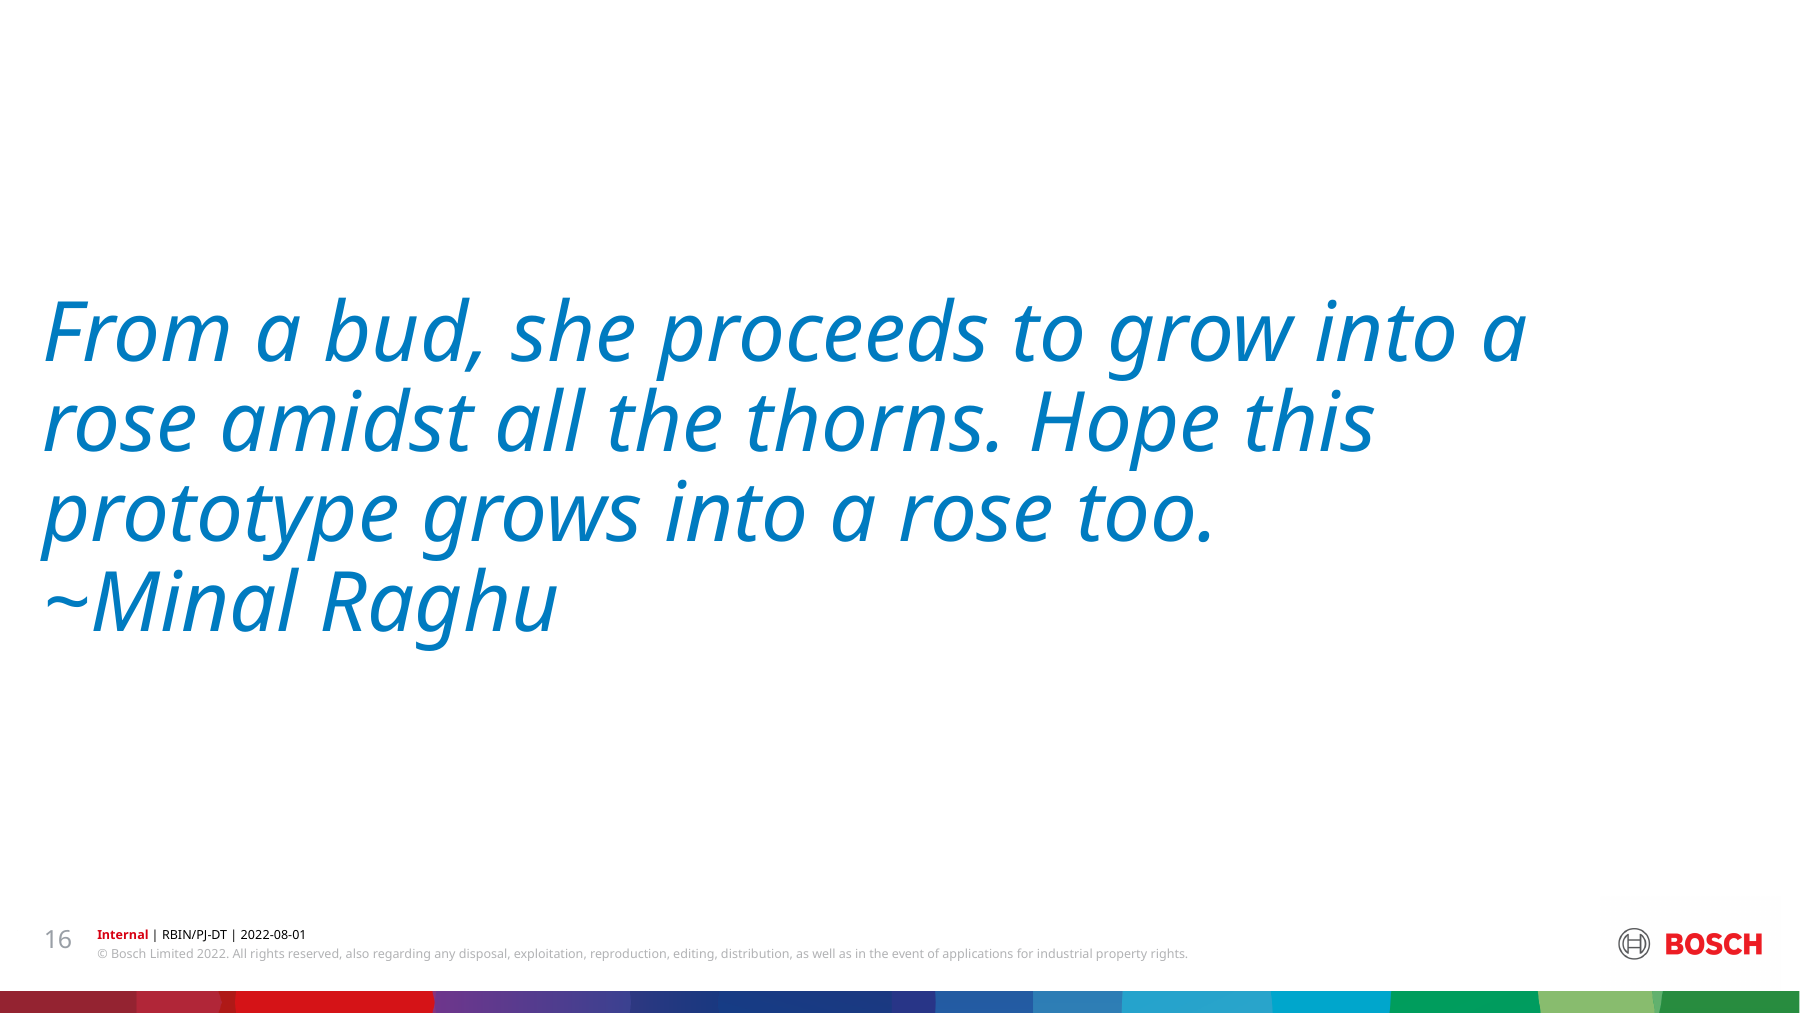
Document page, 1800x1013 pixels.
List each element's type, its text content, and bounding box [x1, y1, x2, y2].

picture [0, 905, 1272, 1013]
picture [1390, 896, 1800, 1013]
title From a bud, she proceeds to grow into a rose amidst all the thorns. Hope this prototype grows into a rose too. ~Minal Raghu [42, 42, 1663, 897]
slide_number 16 [43, 923, 92, 991]
